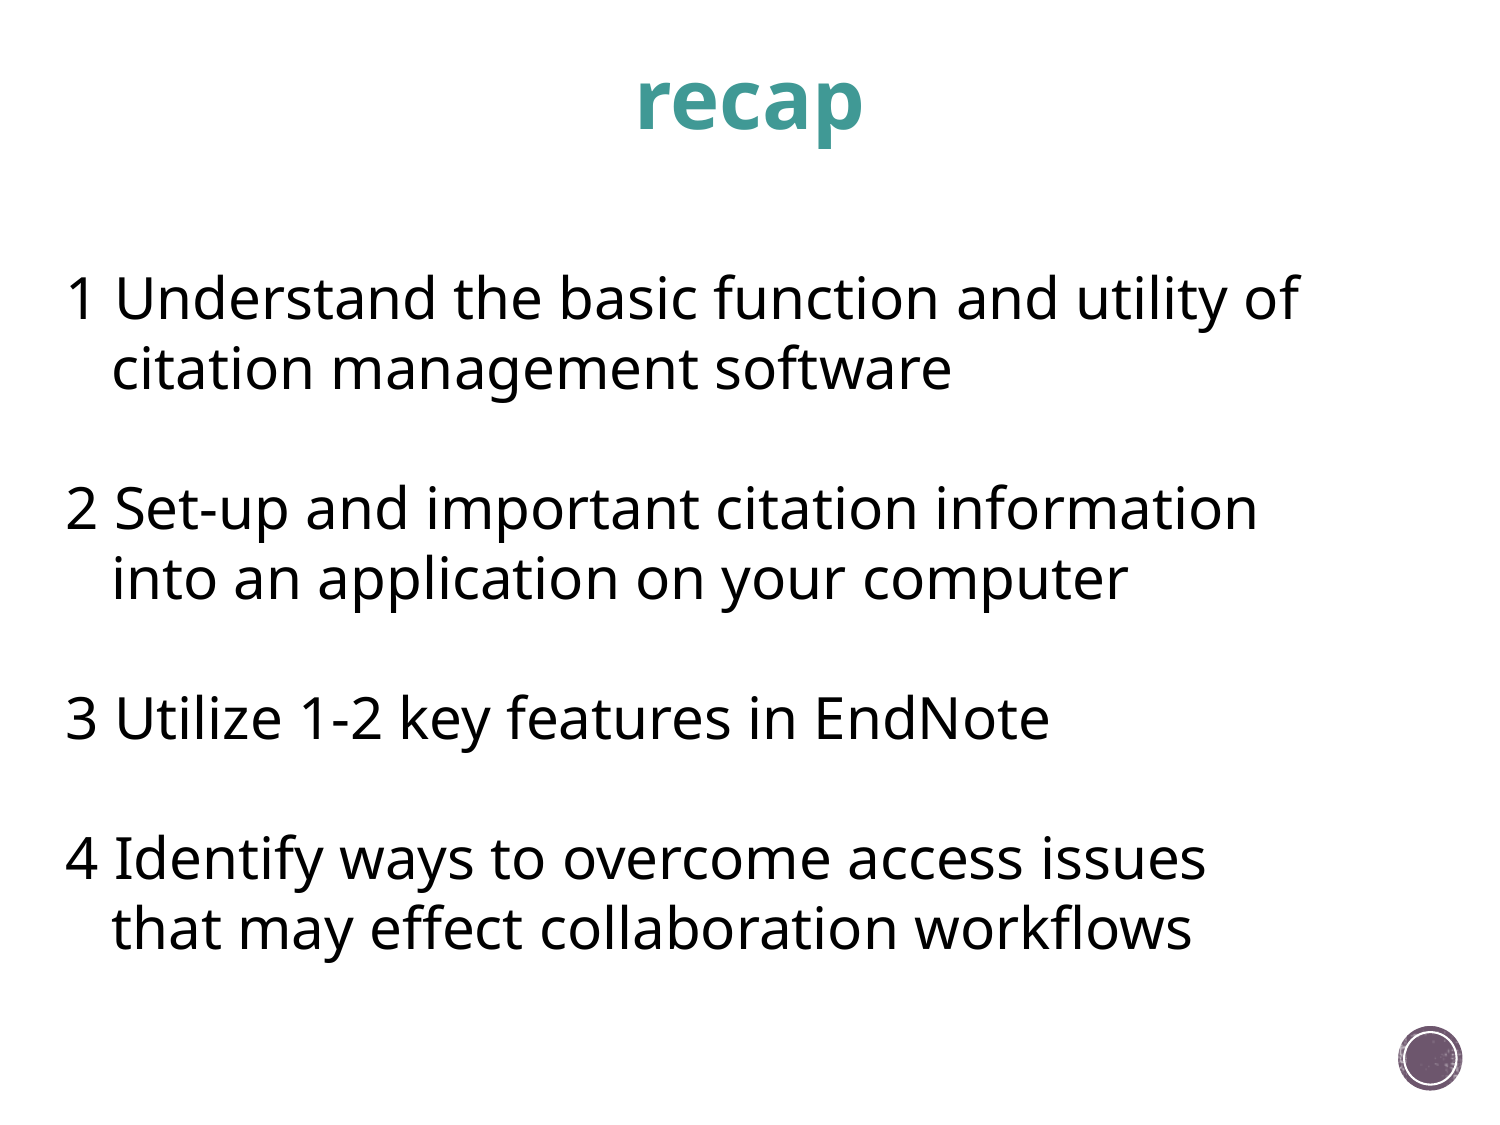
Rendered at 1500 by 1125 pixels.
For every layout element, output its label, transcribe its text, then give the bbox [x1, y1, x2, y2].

list 1 Understand the basic function and utility of citation management software 2 Set-up and important citation information into an application on your computer 3 Utilize 1-2 key features in EndNote 4 Identify ways to overcome access issues that may effect collaboration workflows [50, 253, 1450, 1048]
title recap [0, 30, 1500, 175]
